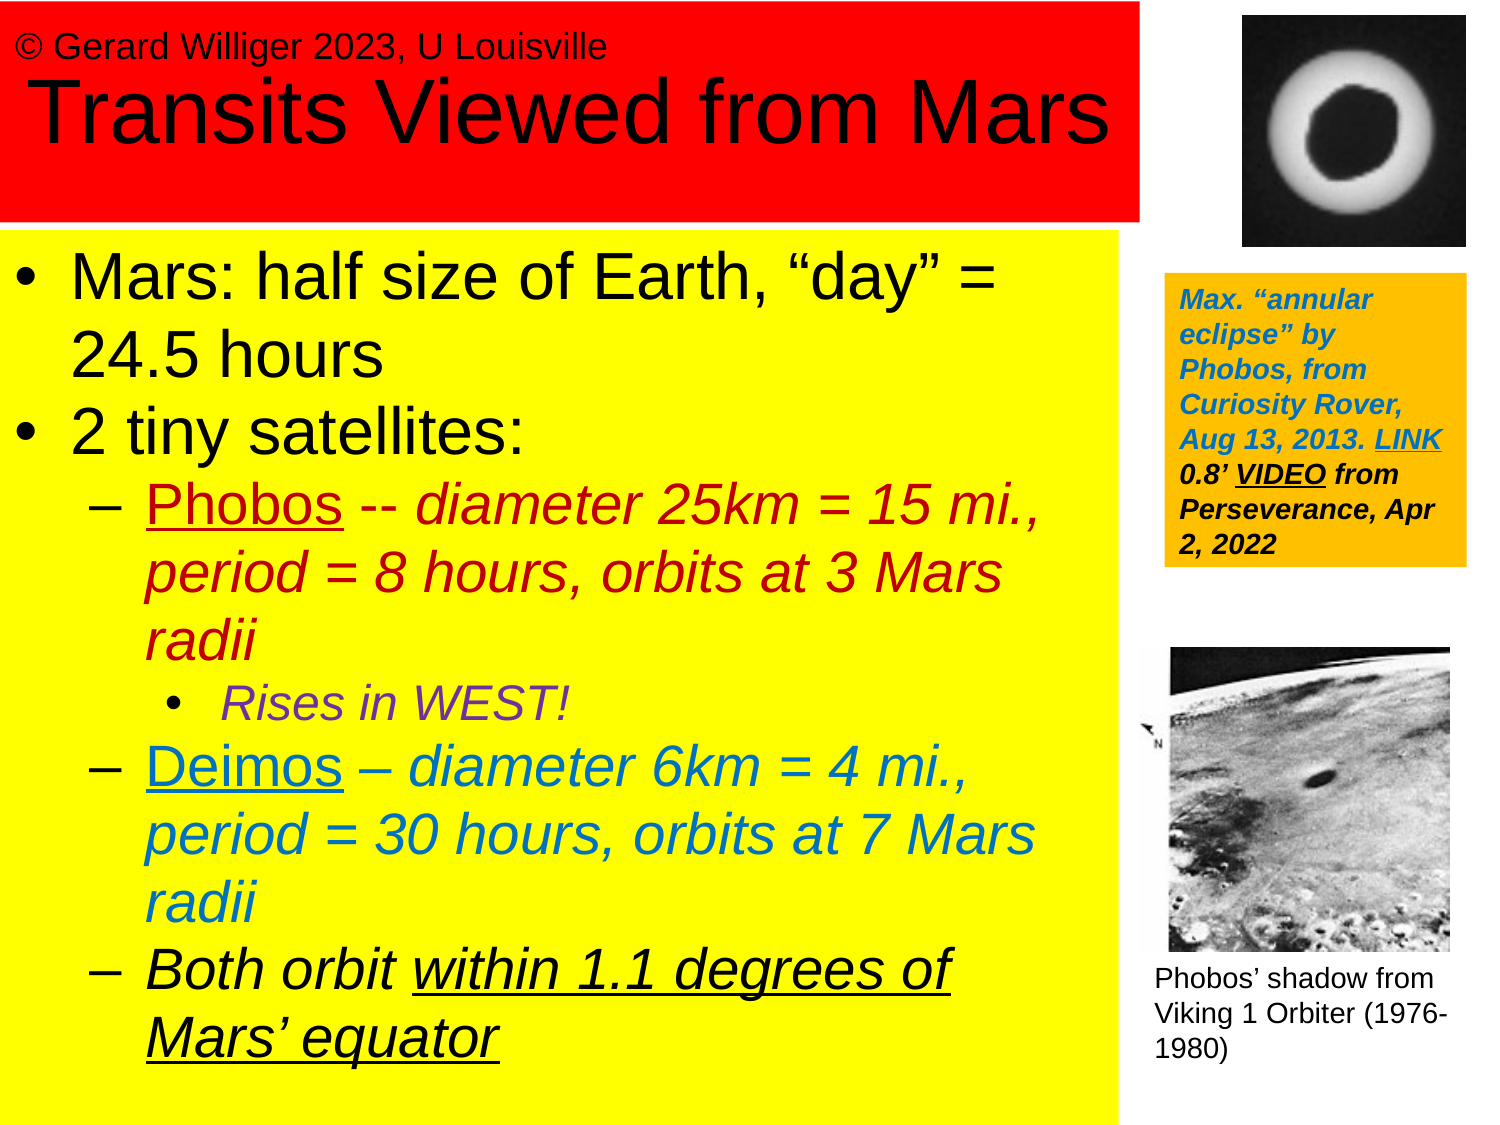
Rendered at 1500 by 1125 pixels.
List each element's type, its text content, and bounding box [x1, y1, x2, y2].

text_box © Gerard Williger 2023, U Louisville [0, 14, 625, 75]
picture [1139, 647, 1451, 952]
text_box Phobos’ shadow from Viking 1 Orbiter (1976-1980) [1139, 951, 1466, 1072]
title Transits Viewed from Mars [0, 1, 1140, 223]
text_box Max. “annular eclipse” by Phobos, from Curiosity Rover, Aug 13, 2013. LINK 0.8’ VIDEO from Perseverance, Apr 2, 2022 [1164, 272, 1467, 568]
picture [1242, 15, 1466, 248]
list Mars: half size of Earth, “day” = 24.5 hours 2 tiny satellites: Phobos -- diameter 25km = 15 mi., period = 8 hours, orbits at 3 Mars radii Rises in WEST! Deimos – diameter 6km = 4 mi., period = 30 hours, orbits at 7 Mars radii Both orbit within 1.1 degrees of Mars’ equator [0, 230, 1119, 1125]
